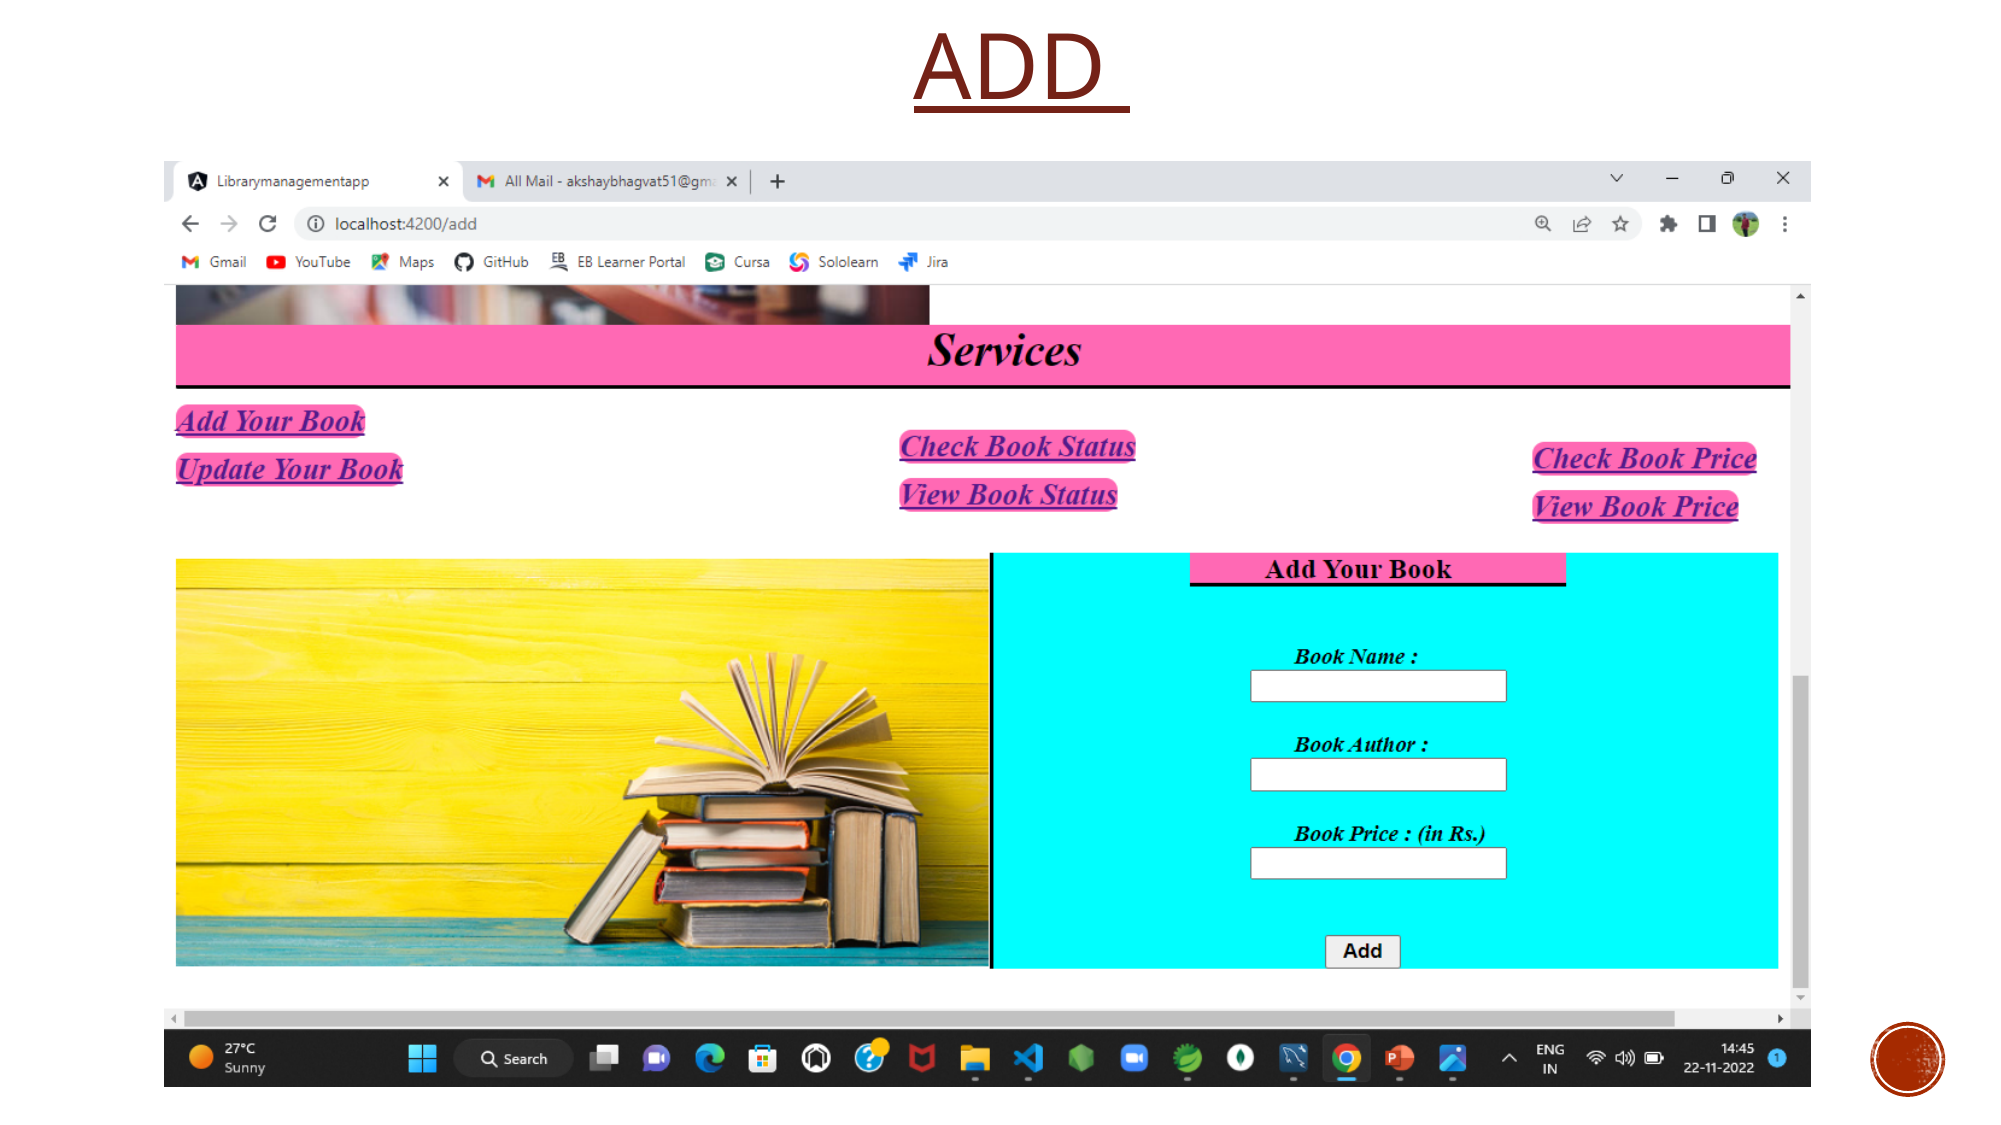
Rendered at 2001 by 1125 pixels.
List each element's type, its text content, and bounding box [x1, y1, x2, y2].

text_box ADD [898, 0, 1146, 125]
picture [164, 161, 1811, 1087]
